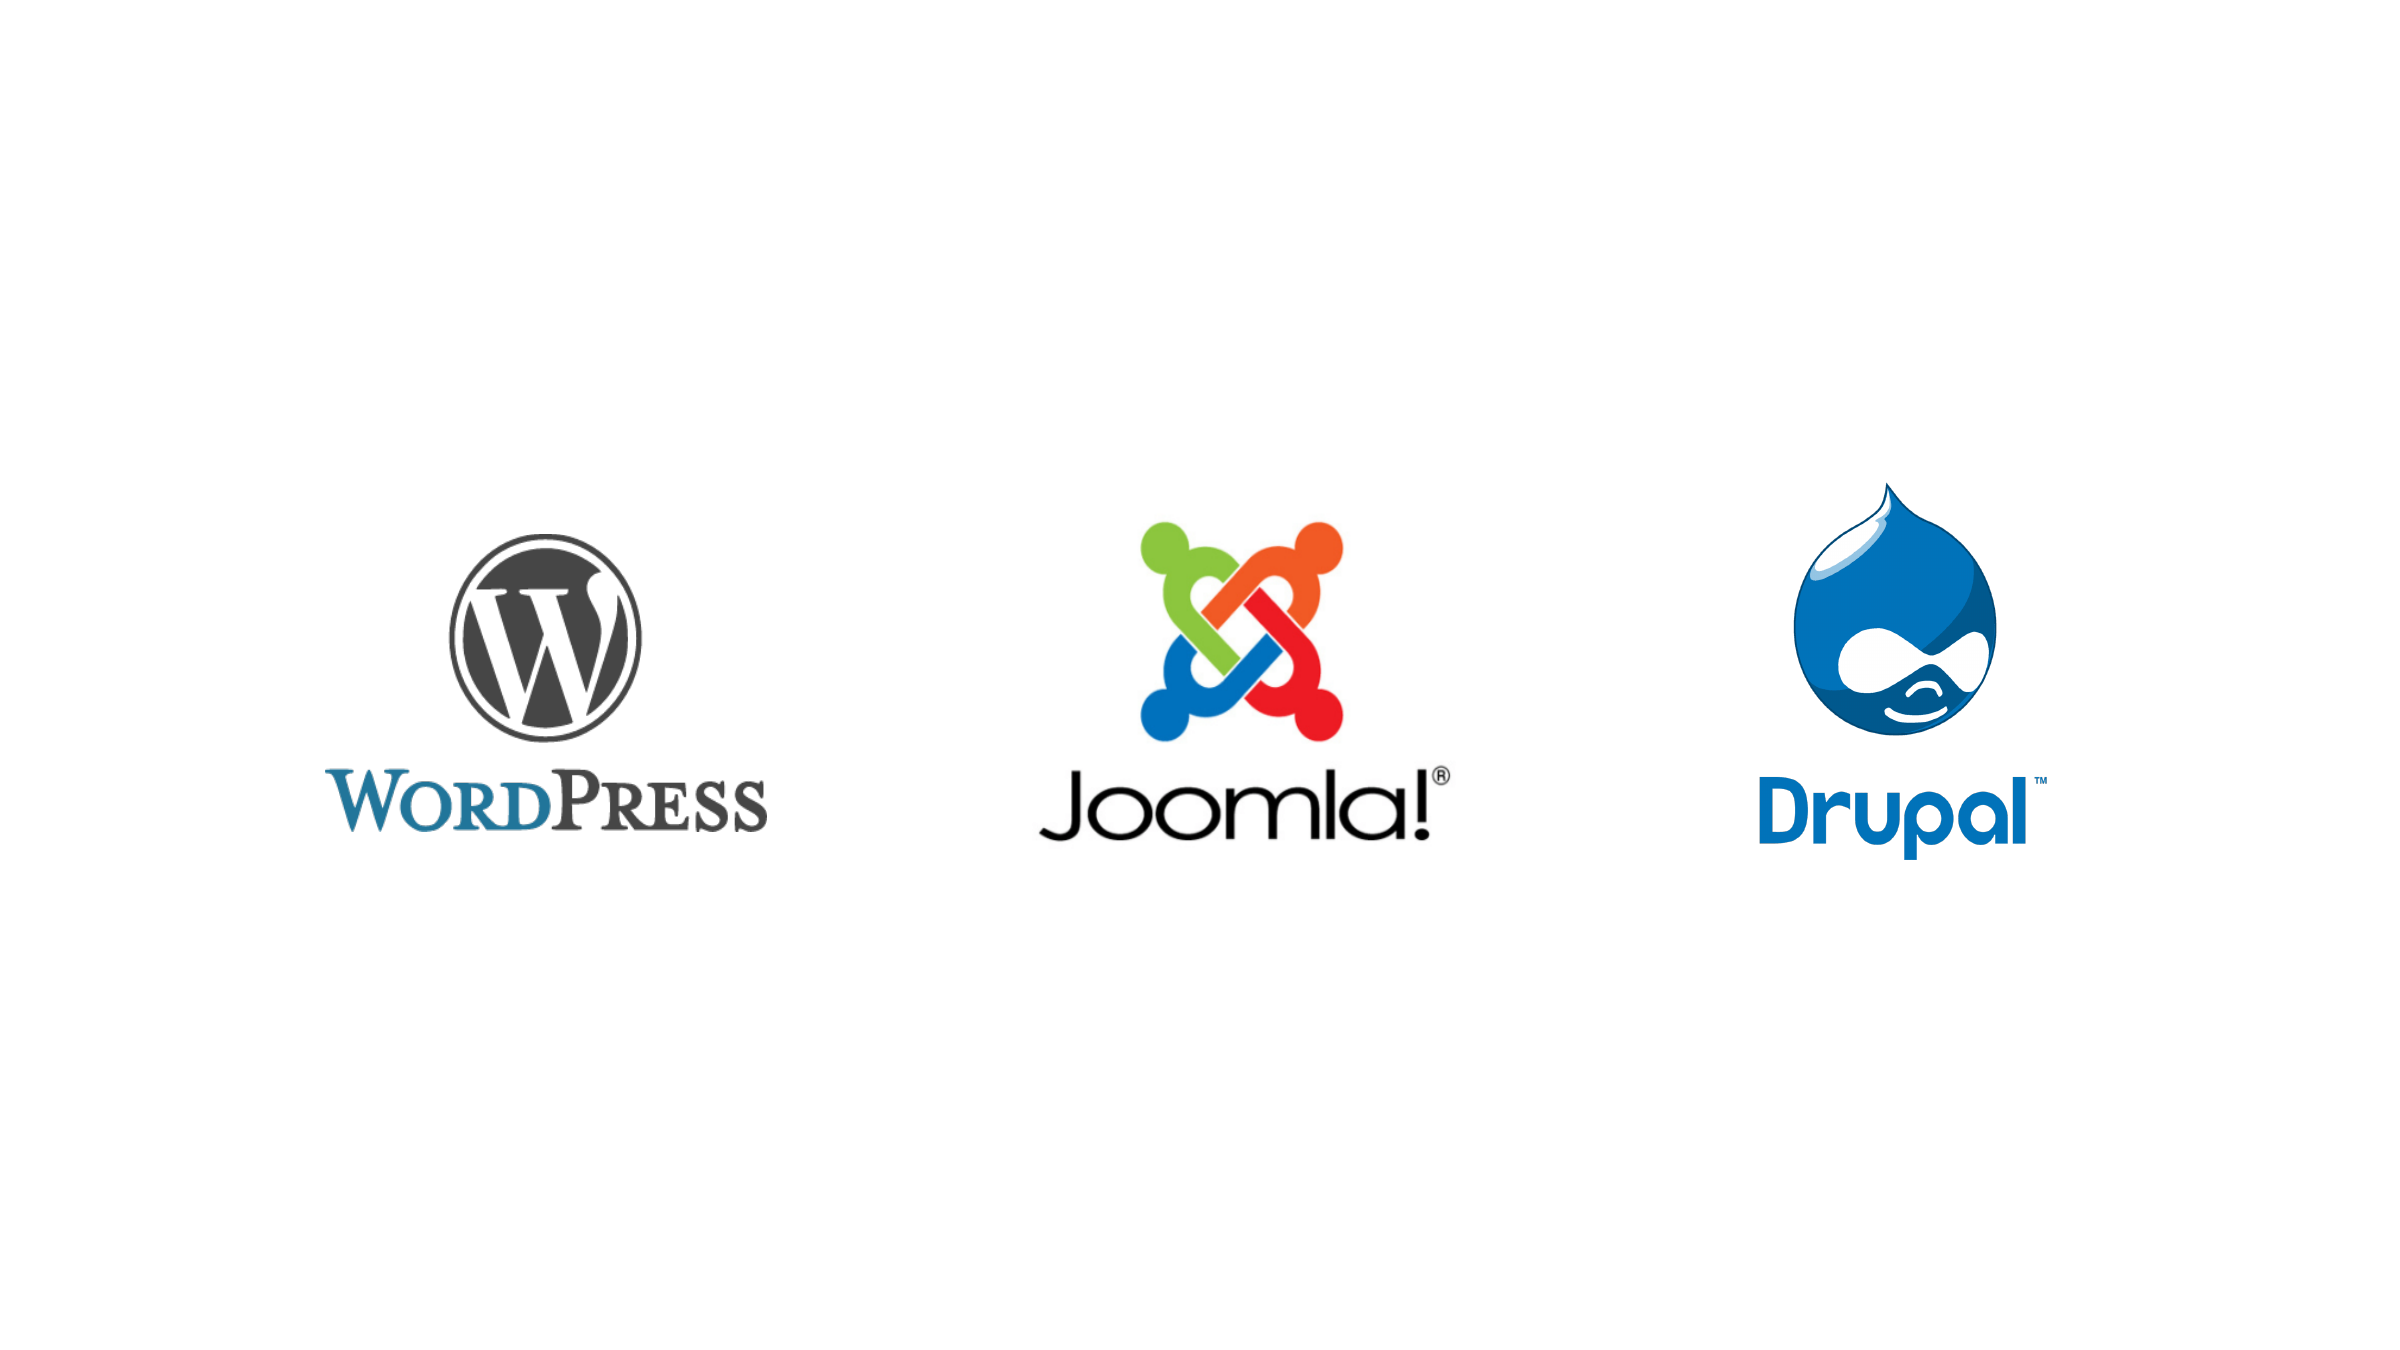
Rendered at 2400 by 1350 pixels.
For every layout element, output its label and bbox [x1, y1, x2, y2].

picture [325, 534, 767, 832]
picture [958, 469, 1539, 897]
picture [1730, 453, 2075, 889]
